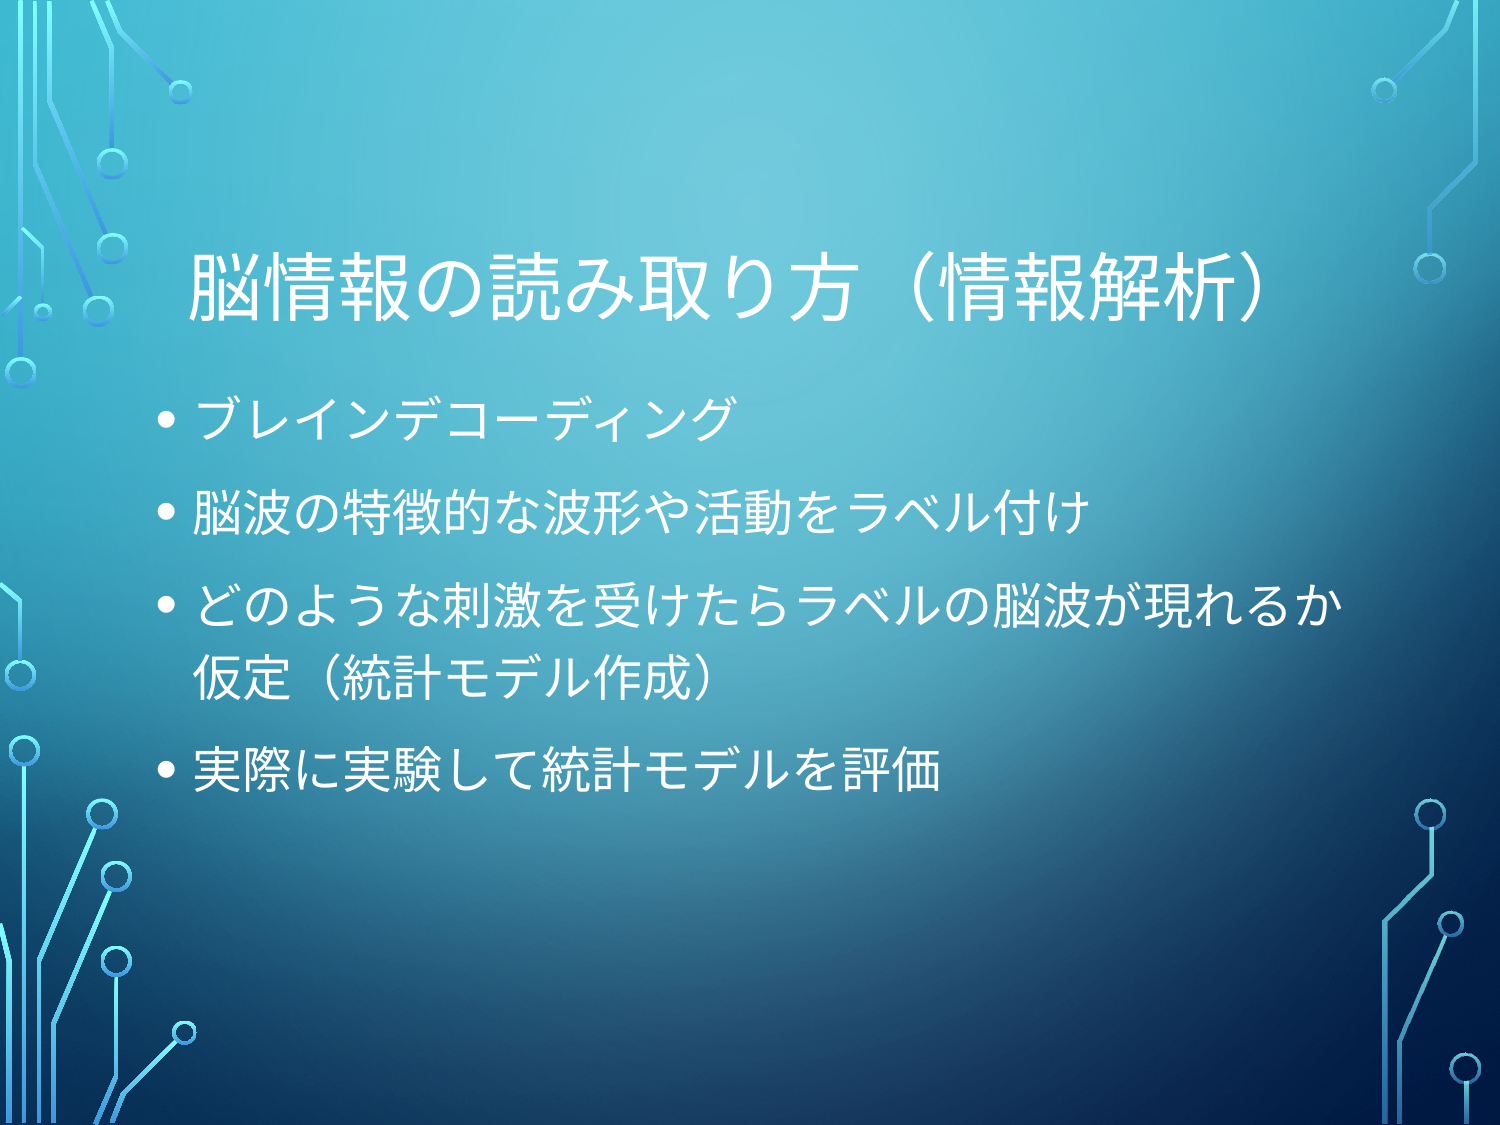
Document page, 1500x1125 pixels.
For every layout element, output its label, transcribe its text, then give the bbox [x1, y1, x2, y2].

list ブレインデコーディング 脳波の特徴的な波形や活動をラベル付け どのような刺激を受けたらラベルの脳波が現れるか仮定（統計モデル作成） 実際に実験して統計モデルを評価 [140, 369, 1360, 950]
title 脳情報の読み取り方（情報解析） [140, 216, 1360, 366]
